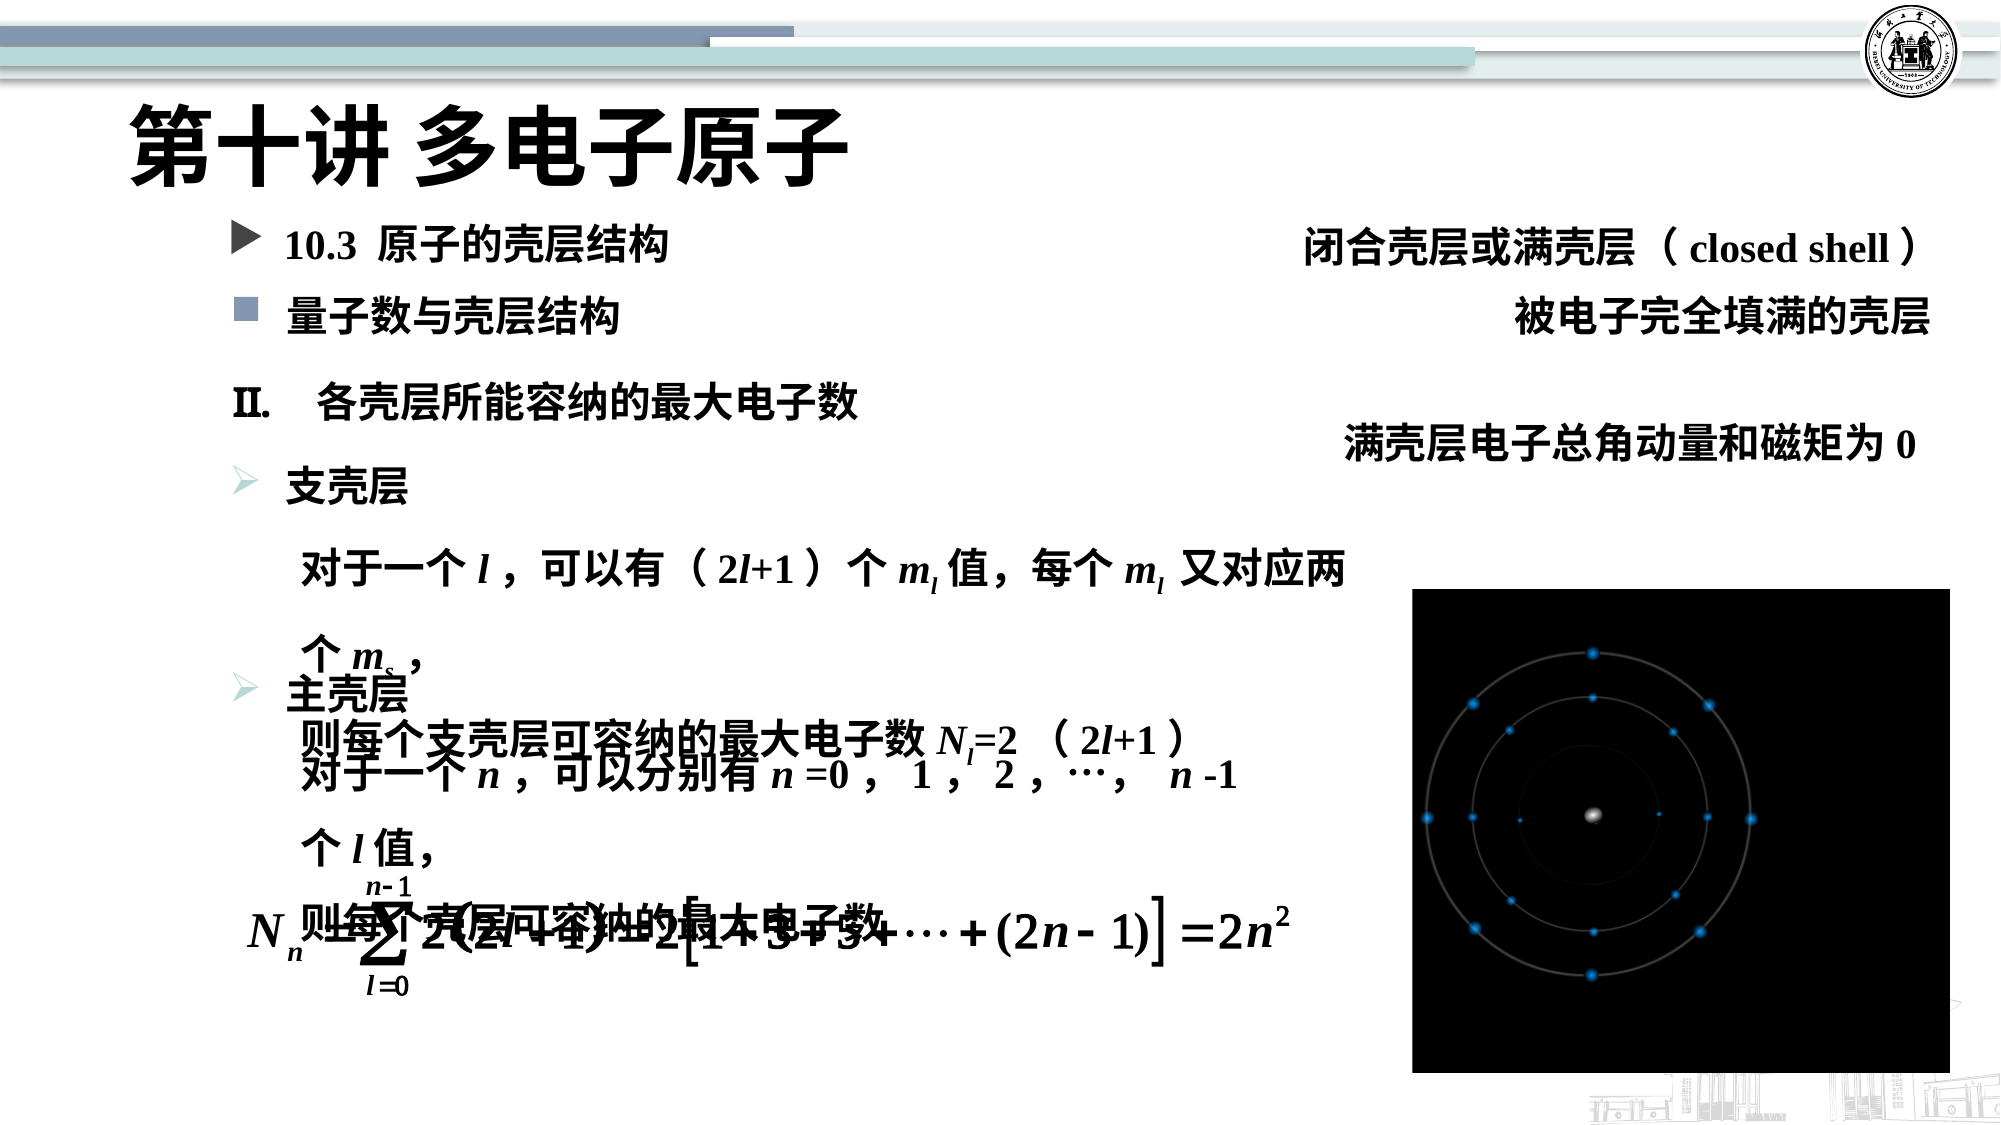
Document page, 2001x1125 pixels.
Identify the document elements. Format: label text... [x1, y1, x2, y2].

text_box 被电子完全填满的壳层 [1499, 282, 1947, 348]
text_box 闭合壳层或满壳层（closed shell） [1288, 213, 1957, 279]
text_box 支壳层 [214, 452, 426, 518]
text_box 主壳层 [214, 660, 426, 726]
title 第十讲 多电子原子 [112, 78, 1745, 210]
text_box 对于一个n，可以分别有n =0，1，2，…， n -1个l值， 则每个壳层可容纳的最大电子数 [285, 714, 1295, 868]
text_box 量子数与壳层结构 [215, 282, 636, 348]
text_box 对于一个l，可以有（2l+1）个ml值，每个ml 又对应两个ms， 则每个支壳层可容纳的最大电子数Nl=2（2l+1） [285, 506, 1385, 777]
text_box 各壳层所能容纳的最大电子数 [217, 367, 875, 433]
text_box 10.3 原子的壳层结构 [213, 210, 1681, 283]
text_box 满壳层电子总角动量和磁矩为0 [1328, 384, 1932, 475]
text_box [240, 868, 1295, 1000]
